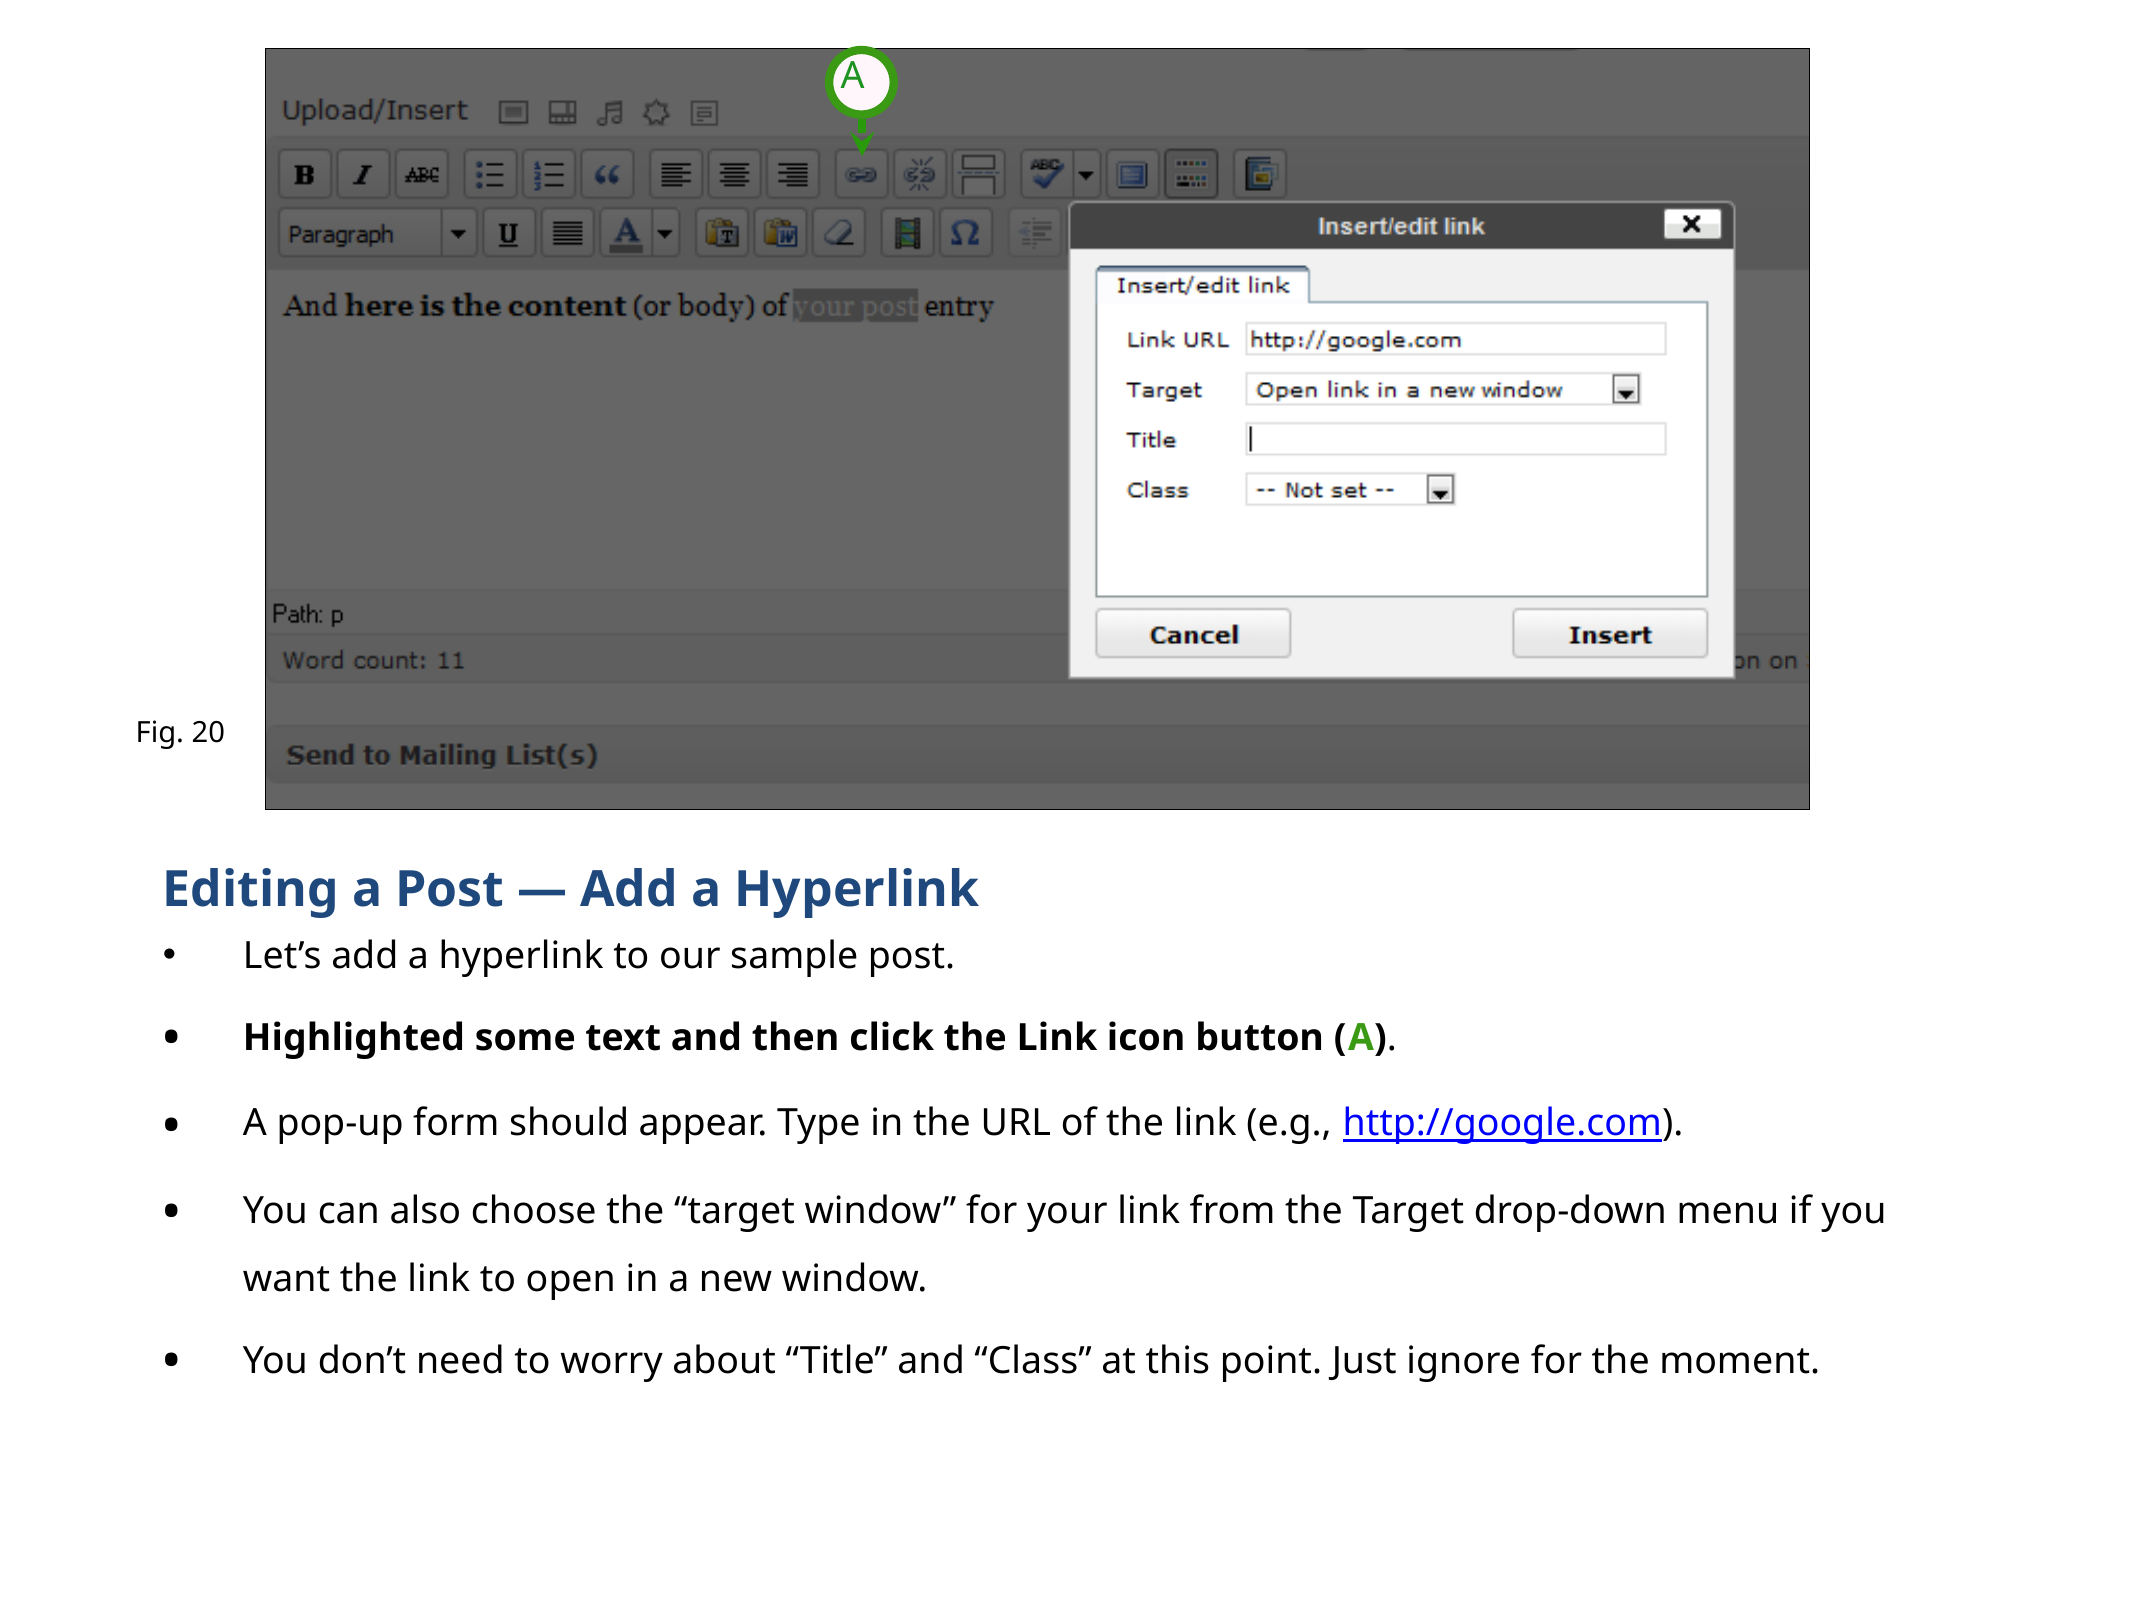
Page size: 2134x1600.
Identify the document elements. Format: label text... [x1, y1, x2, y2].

list Editing a Post — Add a Hyperlink Let’s add a hyperlink to our sample post. Highlighted some text and then click the Link icon button (A). A pop-up form should appear. Type in the URL of the link (e.g., http://google.com). You can also choose the “target window” for your link from the Target drop-down menu if you want the link to open in a new window. You don’t need to worry about “Title” and “Class” at this point. Just ignore for the moment. [141, 845, 1955, 1338]
text_box Fig. 20 [135, 712, 226, 748]
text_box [828, 49, 894, 157]
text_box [266, 49, 1809, 809]
